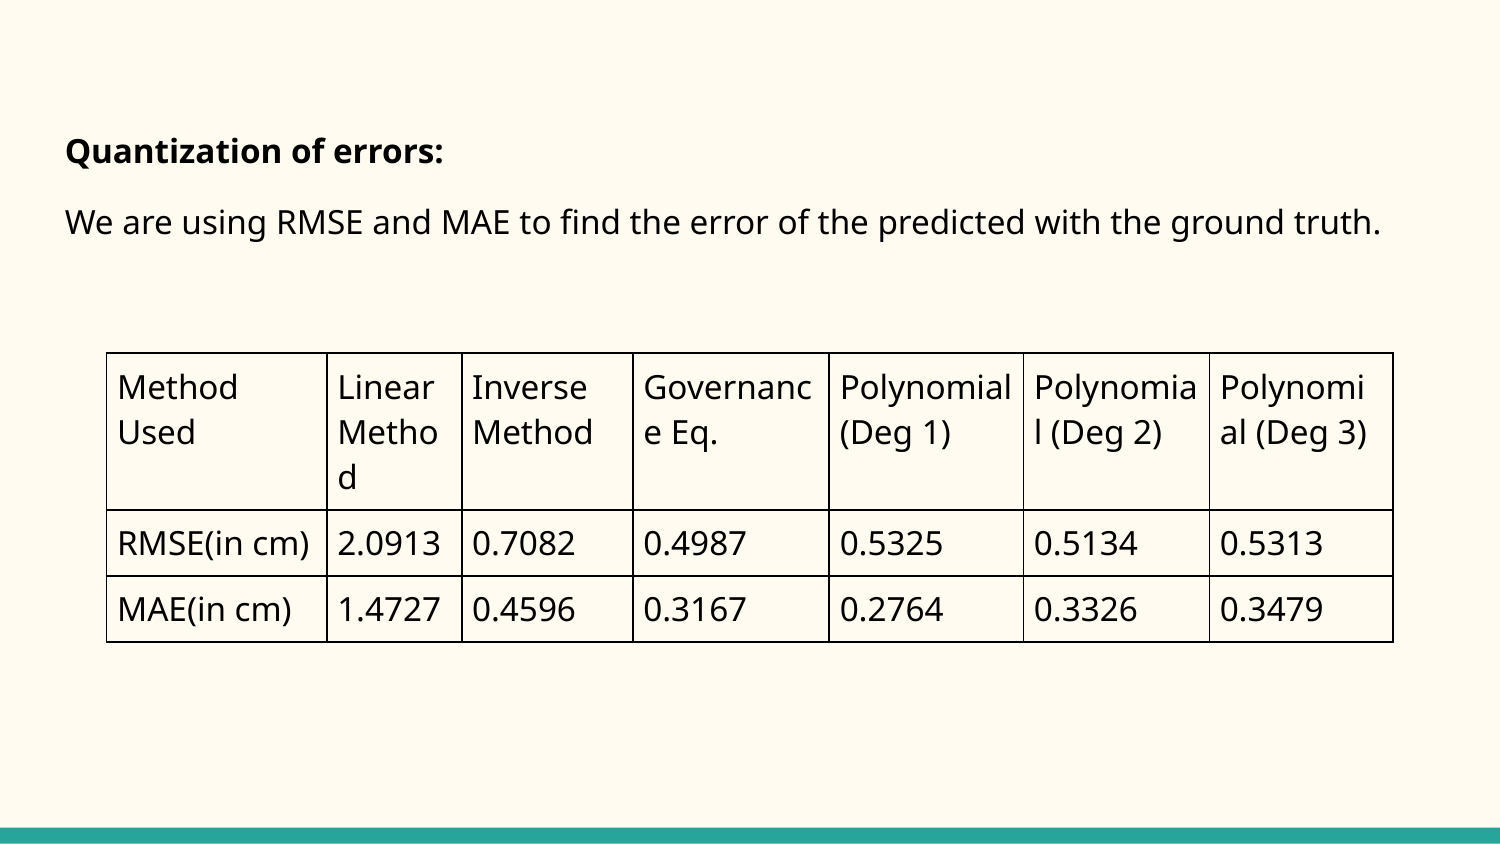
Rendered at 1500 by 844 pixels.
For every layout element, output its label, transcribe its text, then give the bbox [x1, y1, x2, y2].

table_cell 0.3479 [1210, 577, 1392, 641]
table_cell 0.4987 [634, 511, 828, 575]
table_header Linear Method [328, 354, 461, 509]
table_cell 0.5134 [1024, 511, 1209, 575]
table_cell 0.2764 [830, 577, 1023, 641]
table_cell 0.3326 [1024, 577, 1209, 641]
table_cell 0.4596 [463, 577, 632, 641]
table_cell 1.4727 [328, 577, 461, 641]
table_header Polynomial (Deg 1) [830, 354, 1023, 509]
table_header Method Used [107, 354, 326, 509]
table_cell 0.5313 [1210, 511, 1392, 575]
table_cell RMSE(in cm) [107, 511, 326, 575]
table_cell 2.0913 [328, 511, 461, 575]
text_box Quantization of errors: We are using RMSE and MAE to find the error of the predicted with the ground truth. [49, 84, 1423, 281]
table_header Polynomial (Deg 3) [1210, 354, 1392, 509]
table_header Inverse Method [463, 354, 632, 509]
table_cell 0.7082 [463, 511, 632, 575]
table_cell MAE(in cm) [107, 577, 326, 641]
table_header Governance Eq. [634, 354, 828, 509]
table_cell 0.5325 [830, 511, 1023, 575]
table_cell 0.3167 [634, 577, 828, 641]
table_header Polynomial (Deg 2) [1024, 354, 1209, 509]
